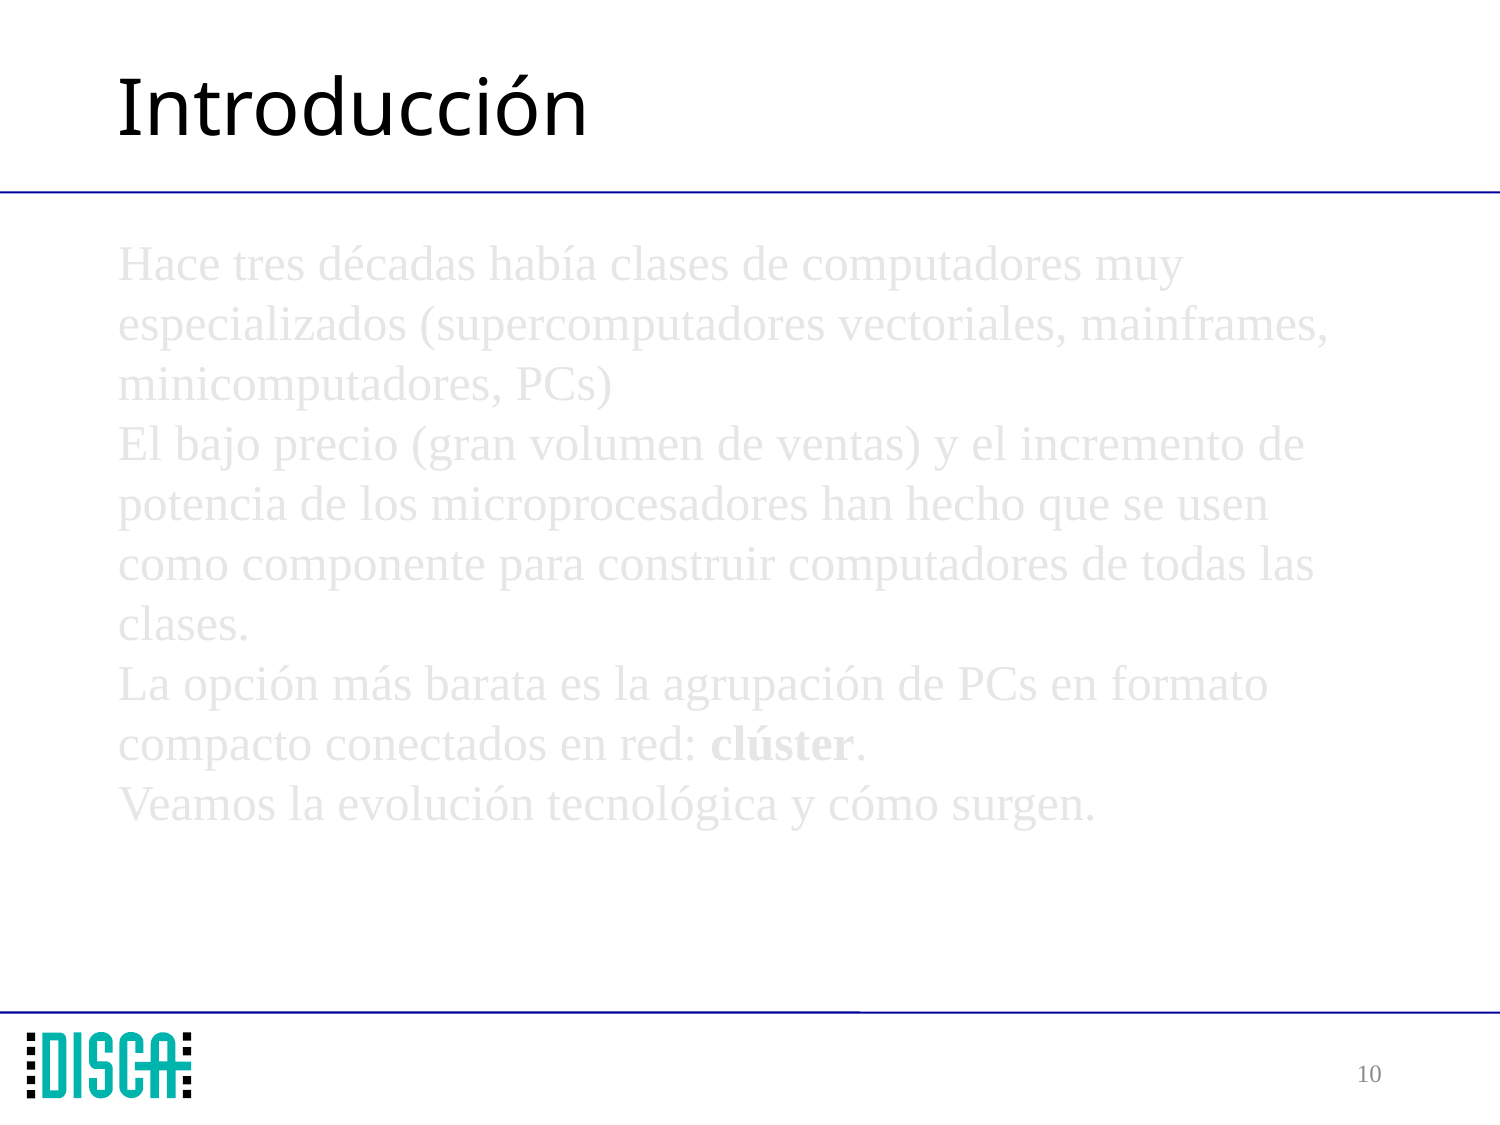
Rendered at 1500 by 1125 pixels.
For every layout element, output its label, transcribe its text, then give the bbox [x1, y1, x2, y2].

title Introducción [103, 59, 1397, 161]
slide_number 10 [1059, 1042, 1397, 1103]
list Hace tres décadas había clases de computadores muy especializados (supercomputadores vectoriales, mainframes, minicomputadores, PCs) El bajo precio (gran volumen de ventas) y el incremento de potencia de los microprocesadores han hecho que se usen como componente para construir computadores de todas las clases. La opción más barata es la agrupación de PCs en formato compacto conectados en red: clúster. Veamos la evolución tecnológica y cómo surgen. [103, 222, 1397, 1014]
